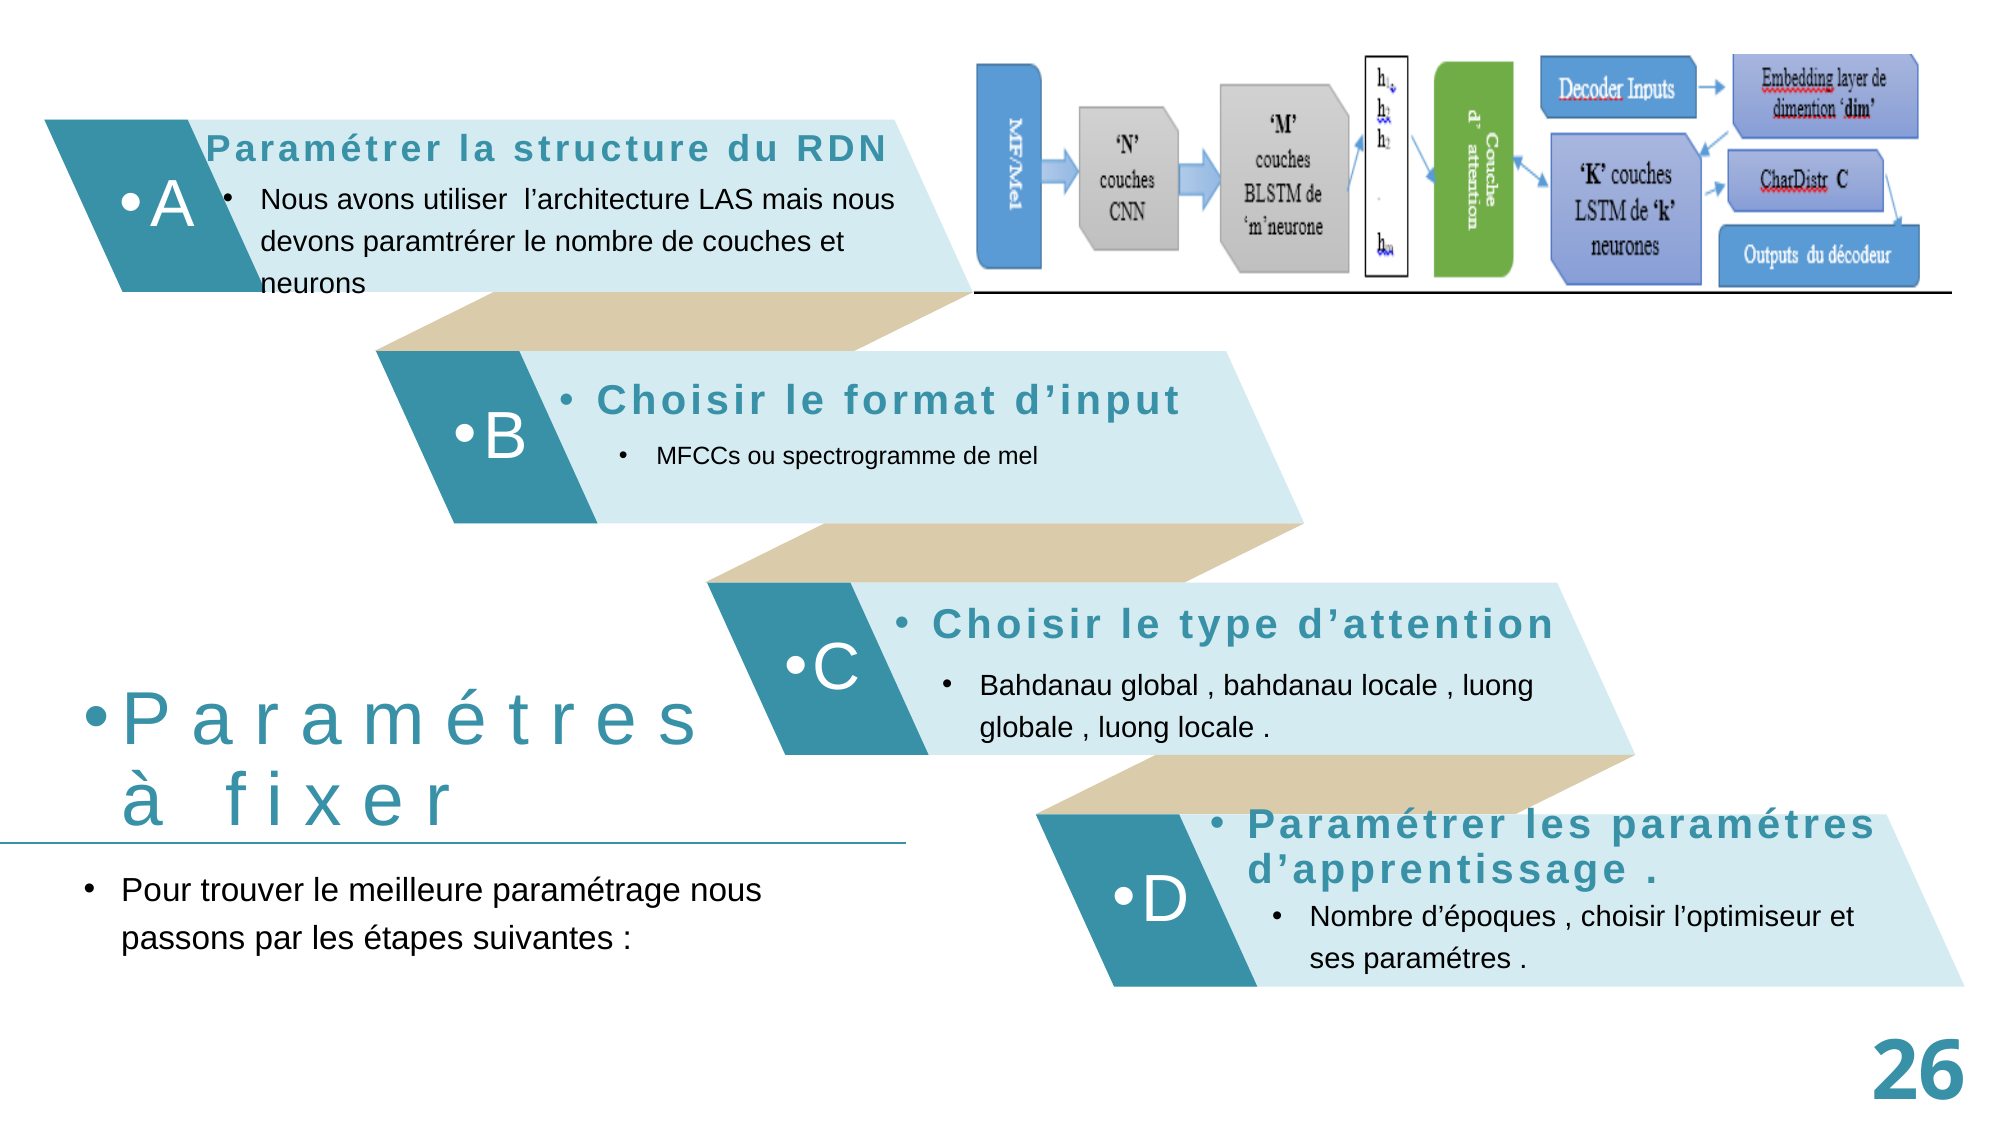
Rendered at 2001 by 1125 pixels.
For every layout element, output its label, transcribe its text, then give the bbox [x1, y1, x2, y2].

list B [438, 370, 536, 503]
list Paramétrer la structure du RDN [153, 109, 1001, 178]
list MFCCs ou spectrogramme de mel [604, 426, 1258, 530]
list C [769, 601, 867, 735]
list Pour trouver le meilleure paramétrage nous passons par les étapes suivantes : [68, 852, 907, 1026]
list Bahdanau global , bahdanau locale , luong globale , luong locale . [927, 651, 1581, 755]
list Choisir le format d’input [544, 338, 1214, 432]
text_box 26 [1804, 1009, 1981, 1118]
picture [974, 54, 1952, 294]
list Choisir le type d’attention [879, 562, 1635, 656]
list Nous avons utiliser l’architecture LAS mais nous devons paramtrérer le nombre de couches et neurons [208, 165, 946, 269]
list Paramétrer les paramétres d’apprentissage . [1194, 806, 1898, 900]
list Nombre d’époques , choisir l’optimiseur et ses paramétres . [1257, 883, 1911, 987]
list Paramétres à fixer [68, 620, 735, 849]
list A [105, 138, 202, 272]
list D [1098, 833, 1195, 967]
